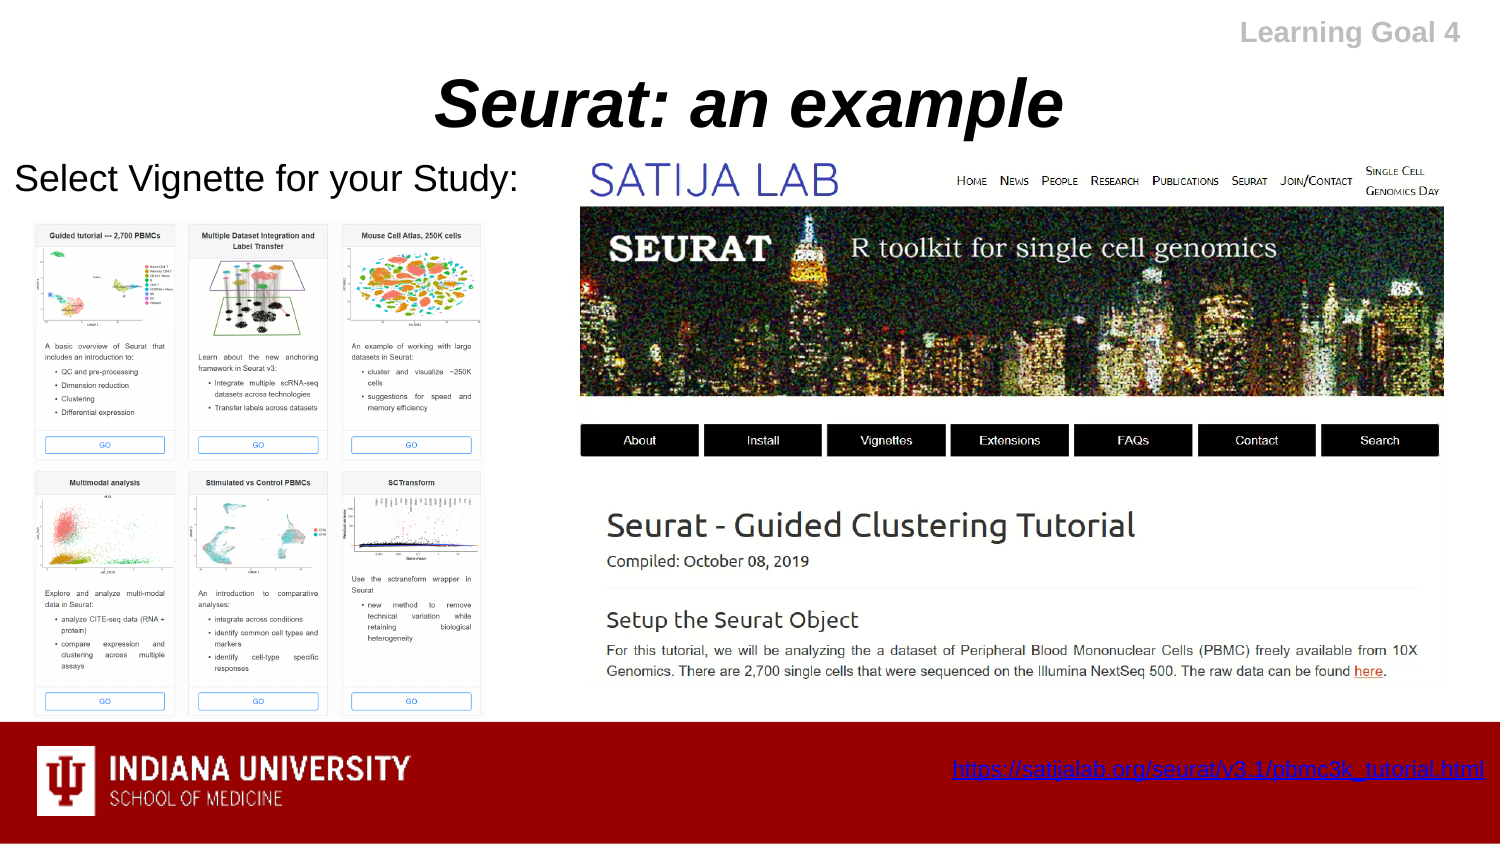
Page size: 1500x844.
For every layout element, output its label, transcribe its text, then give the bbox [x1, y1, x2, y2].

title Seurat: an example [50, 29, 1450, 171]
picture [32, 221, 486, 719]
text_box Select Vignette for your Study: [0, 146, 787, 207]
text_box Learning Goal 4 [1224, 5, 1500, 56]
text_box https://satijalab.org/seurat/v3.1/pbmc3k_tutorial.html [937, 746, 1500, 817]
picture [37, 746, 411, 816]
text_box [574, 148, 1445, 687]
